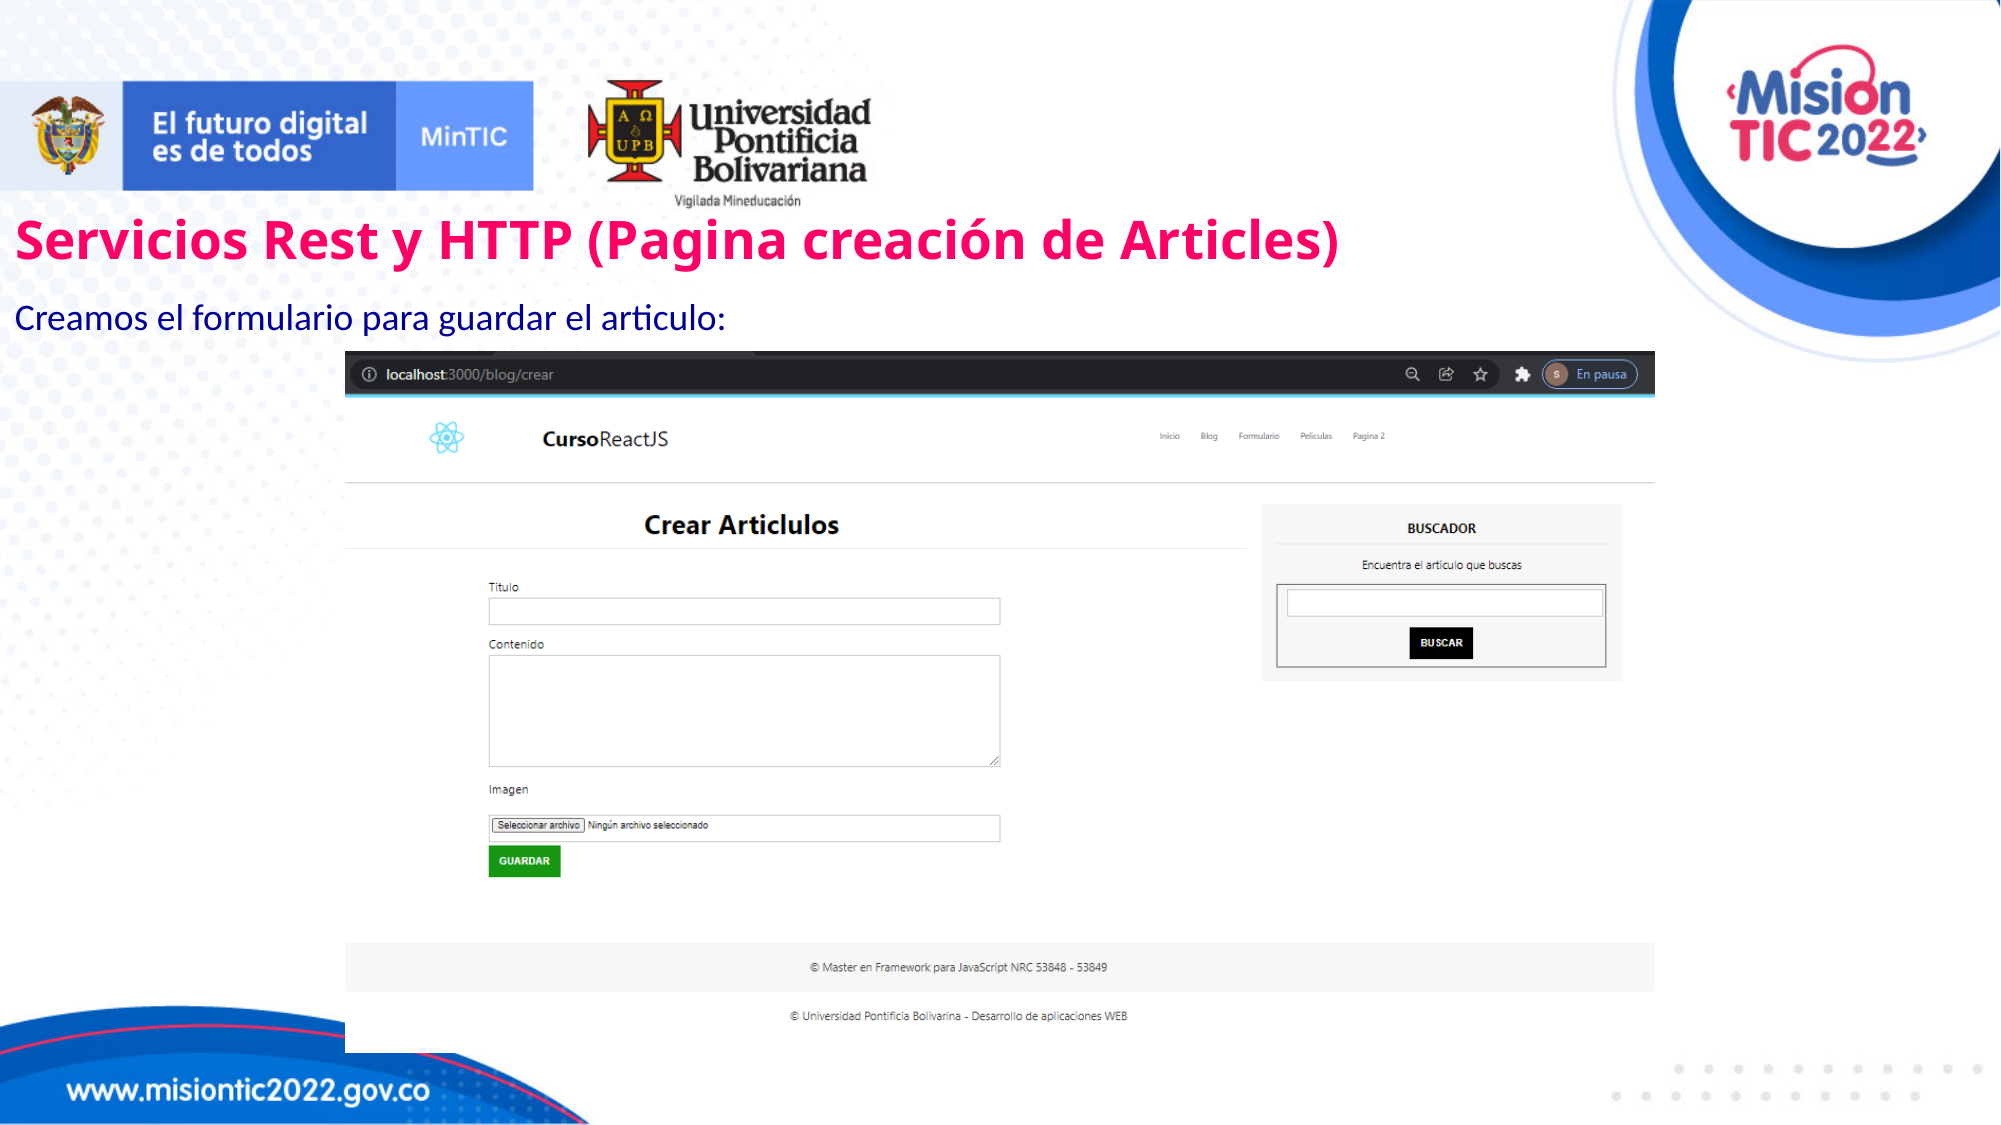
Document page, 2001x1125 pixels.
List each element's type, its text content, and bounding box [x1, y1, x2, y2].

text_box Creamos el formulario para guardar el articulo: [0, 285, 1018, 346]
title Servicios Rest y HTTP (Pagina creación de Articles) [0, 205, 2000, 280]
picture [0, 0, 2001, 1125]
